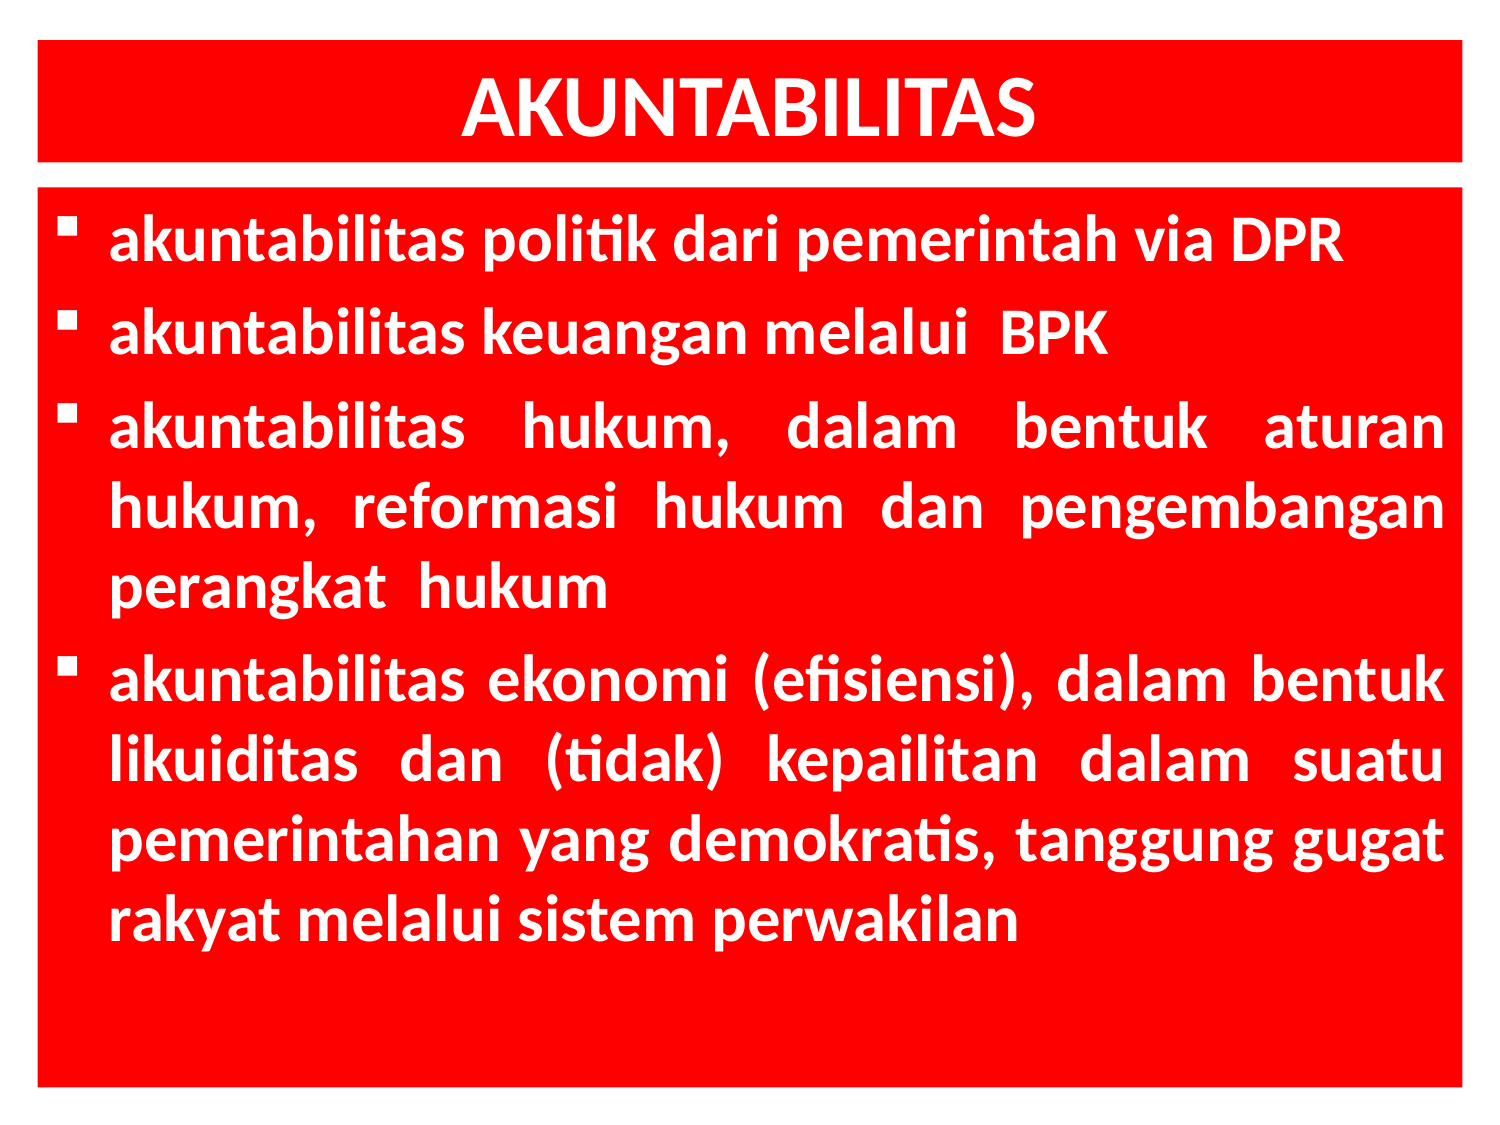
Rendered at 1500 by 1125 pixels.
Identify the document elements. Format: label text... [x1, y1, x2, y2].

list akuntabilitas politik dari pemerintah via DPR akuntabilitas keuangan melalui BPK akuntabilitas hukum, dalam bentuk aturan hukum, reformasi hukum dan pengembangan perangkat hukum akuntabilitas ekonomi (efisiensi), dalam bentuk likuiditas dan (tidak) kepailitan dalam suatu pemerintahan yang demokratis, tanggung gugat rakyat melalui sistem perwakilan [37, 187, 1463, 1088]
title AKUNTABILITAS [37, 40, 1463, 163]
